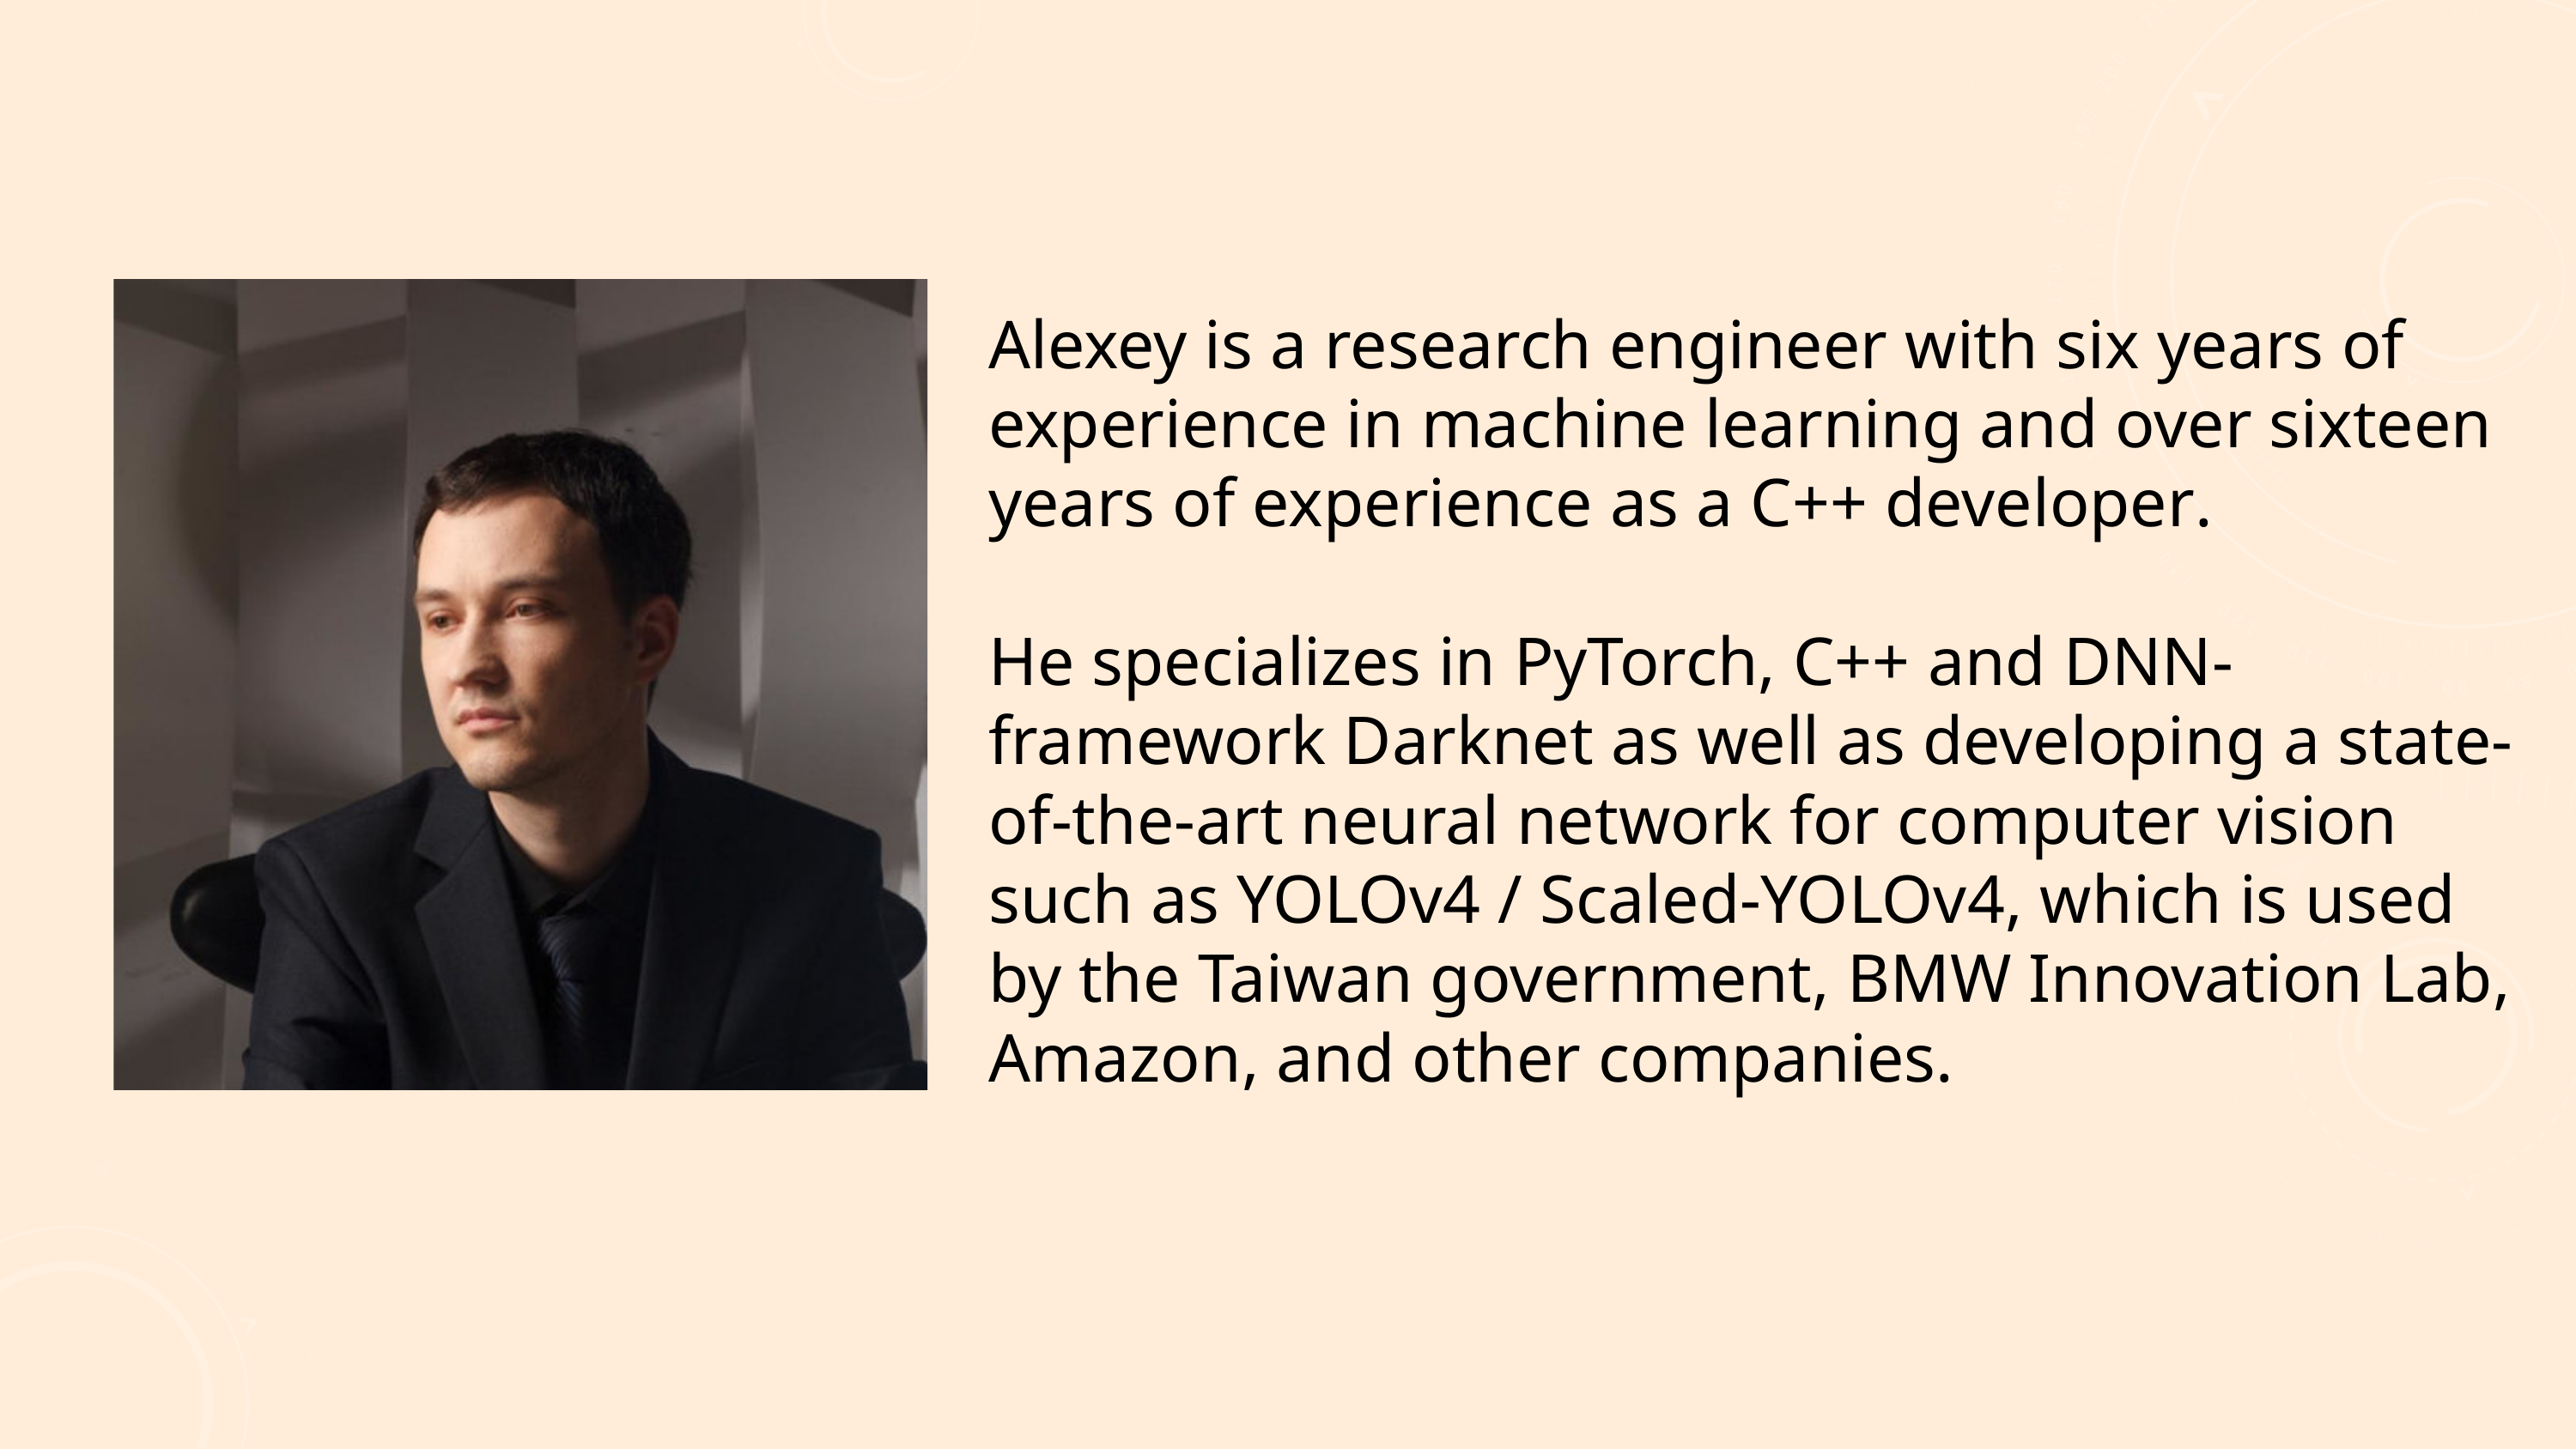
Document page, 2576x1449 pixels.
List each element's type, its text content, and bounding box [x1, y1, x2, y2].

picture [0, 0, 2576, 1448]
text_box Alexey is a research engineer with six years of experience in machine learning and over sixteen years of experience as a C++ developer. He specializes in PyTorch, C++ and DNN‐framework Darknet as well as developing a state‐of‐the‐art neural network for computer vision such as YOLOv4 / Scaled‐YOLOv4, which is used by the Taiwan government, BMW Innovation Lab, Amazon, and other companies. [988, 302, 2536, 1095]
